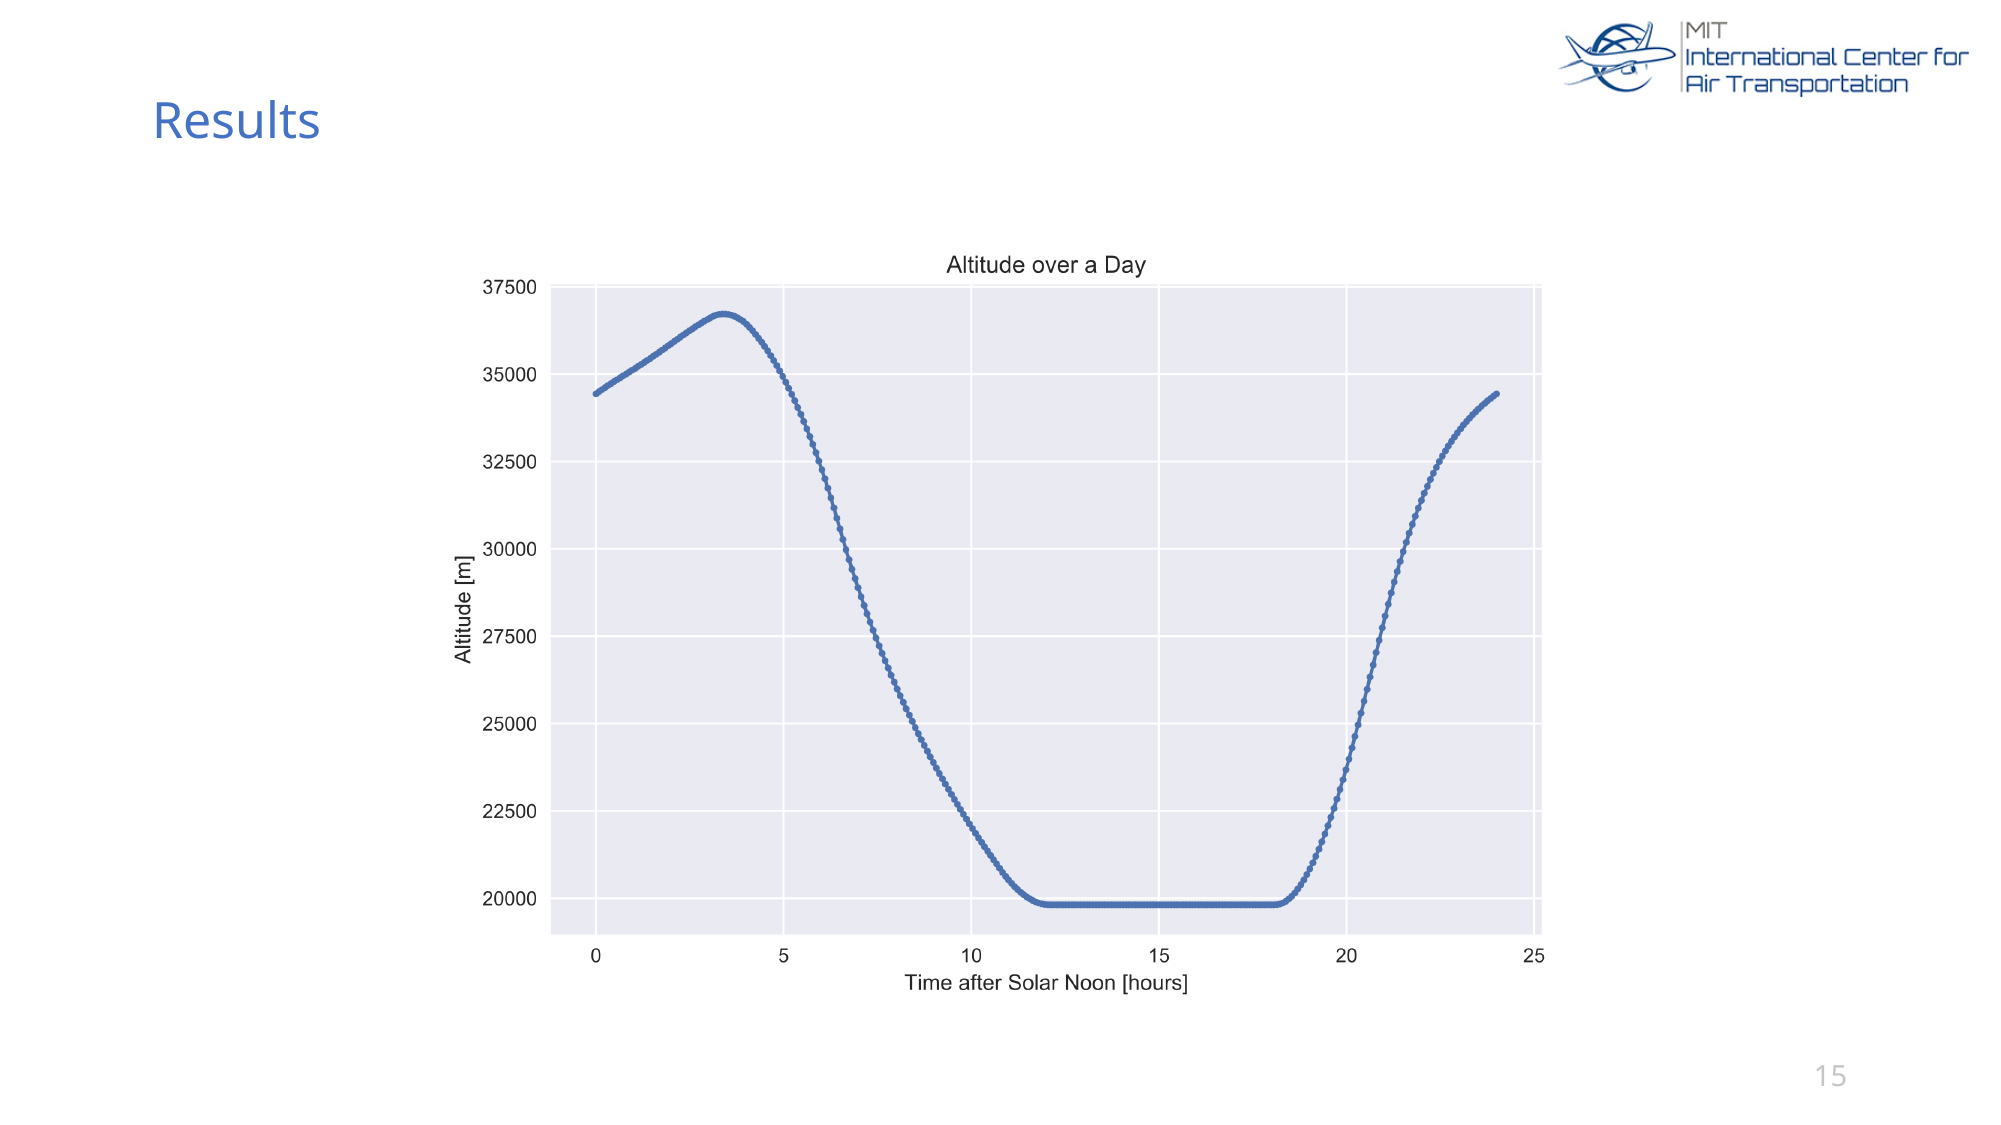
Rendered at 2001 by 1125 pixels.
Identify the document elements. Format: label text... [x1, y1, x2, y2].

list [433, 234, 1566, 1014]
picture [1558, 19, 2000, 106]
slide_number 15 [1412, 1051, 1863, 1103]
title Results [137, 59, 1527, 185]
